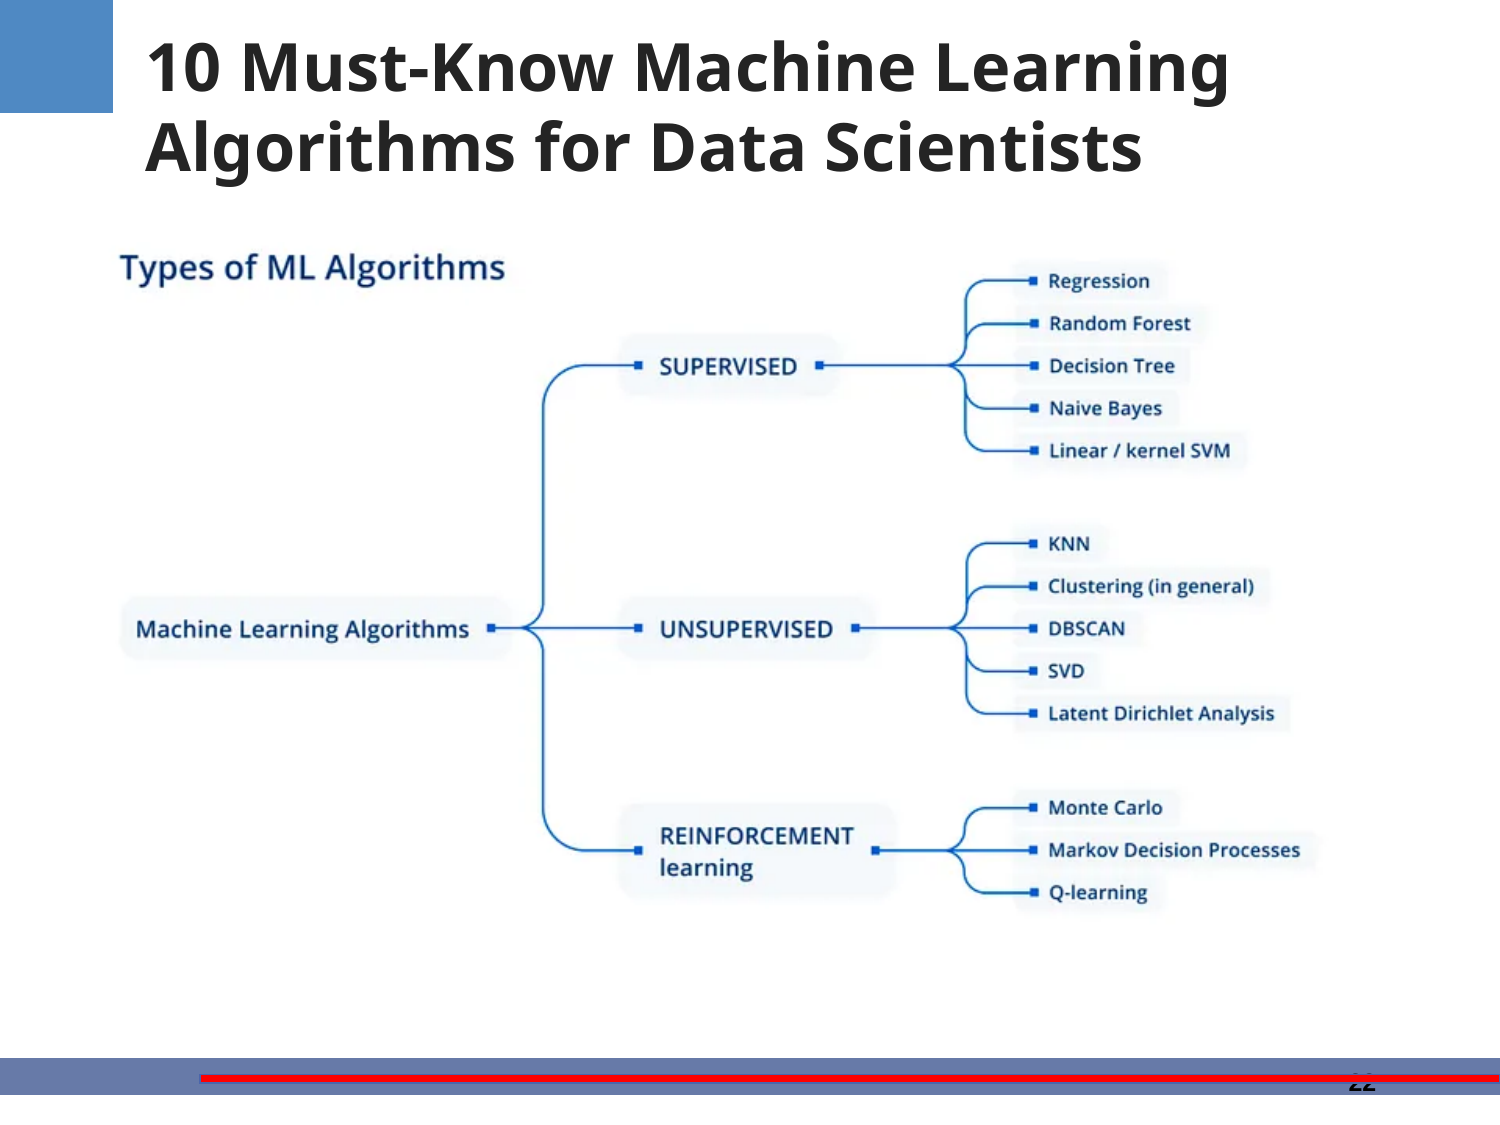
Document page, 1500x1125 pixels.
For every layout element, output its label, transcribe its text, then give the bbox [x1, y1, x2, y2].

picture [74, 199, 1369, 926]
title 10 Must-Know Machine Learning Algorithms for Data Scientists [145, 24, 1390, 180]
